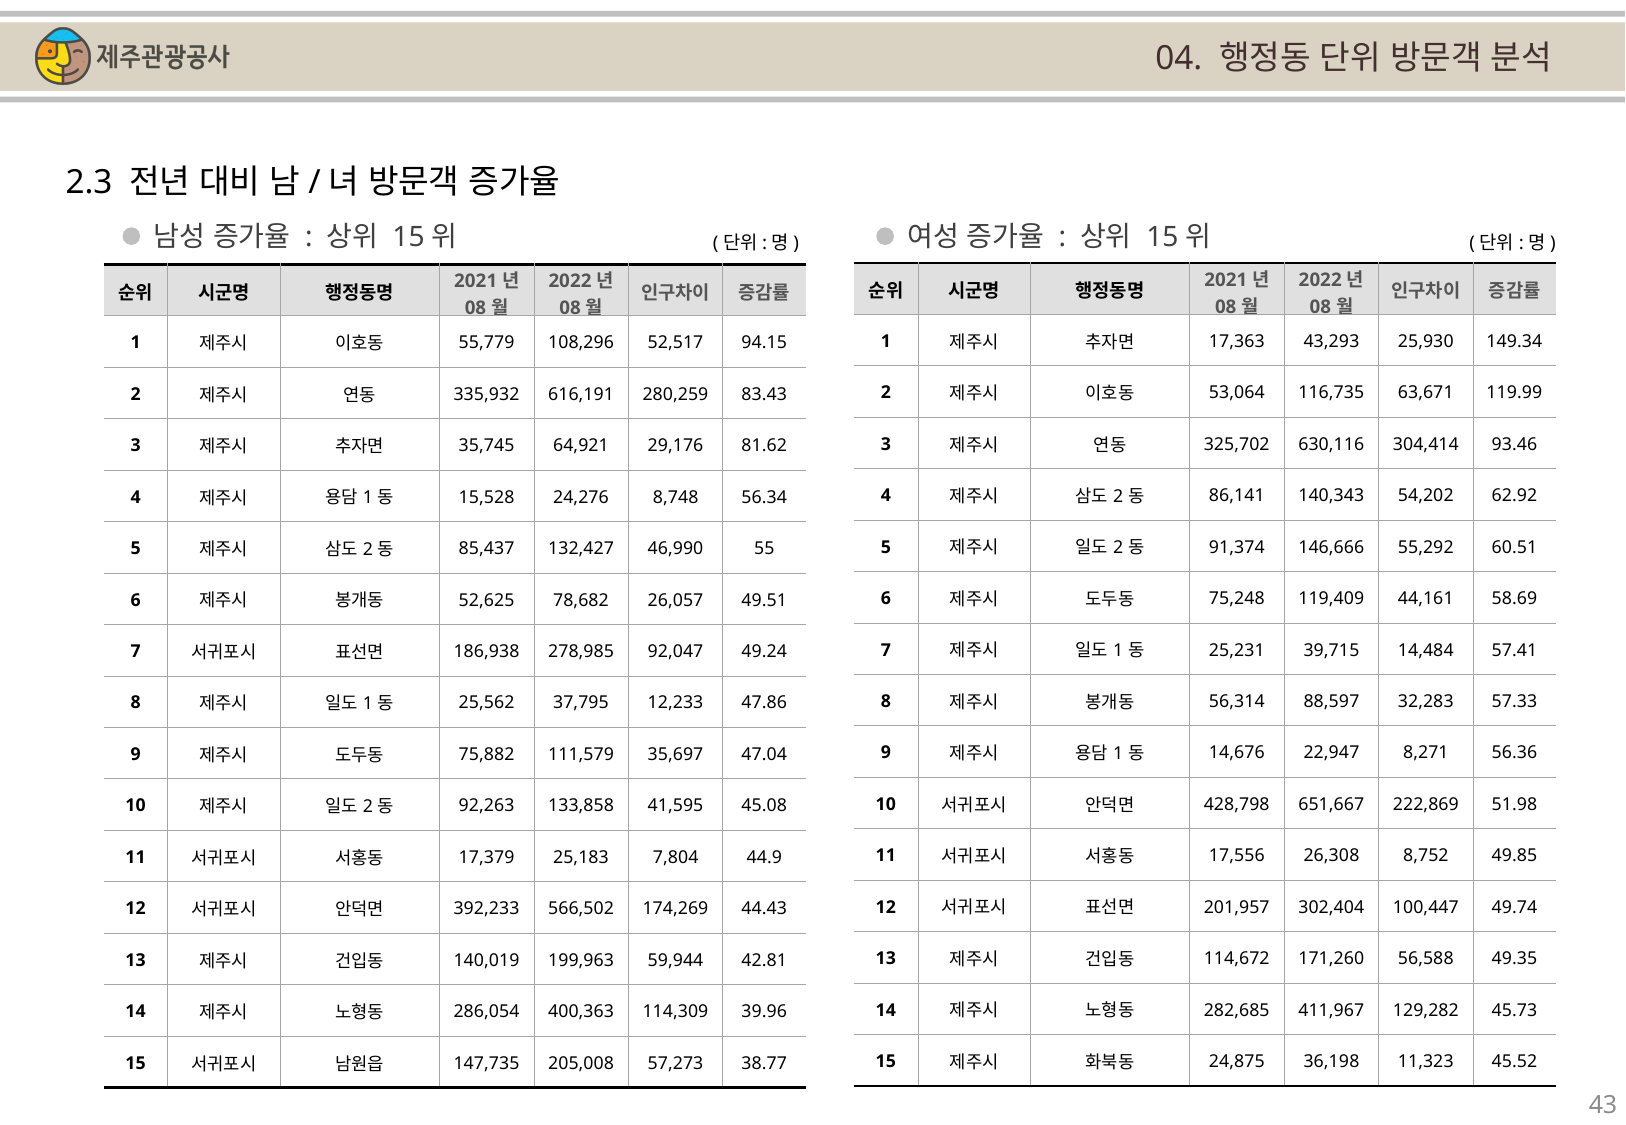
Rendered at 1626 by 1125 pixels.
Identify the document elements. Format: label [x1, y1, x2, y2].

table_cell [1379, 469, 1473, 520]
table_cell [535, 522, 628, 573]
table_cell [168, 522, 280, 573]
table_cell [723, 779, 806, 830]
table_header [723, 266, 806, 315]
table_cell [1190, 624, 1284, 674]
table_cell [854, 418, 918, 468]
table_header [440, 266, 534, 315]
table_cell [919, 315, 1030, 365]
table_cell [919, 984, 1030, 1034]
table_header [1285, 264, 1378, 314]
table_cell [440, 779, 534, 830]
table_cell [1031, 469, 1189, 520]
table_cell [723, 419, 806, 470]
table_cell [168, 1037, 280, 1086]
table_header [1474, 264, 1556, 314]
table_cell [168, 831, 280, 881]
table_cell [440, 419, 534, 470]
table_cell [1474, 881, 1556, 931]
table_cell [629, 316, 722, 367]
table_cell [1031, 624, 1189, 674]
table_cell [104, 316, 167, 367]
table_cell [104, 368, 167, 418]
table_cell [104, 779, 167, 830]
table_cell [919, 572, 1030, 623]
table_cell [854, 881, 918, 931]
table_cell [1379, 726, 1473, 777]
table_cell [168, 316, 280, 367]
table_cell [1474, 1035, 1556, 1063]
table_cell [281, 934, 439, 984]
text_box [875, 210, 1226, 260]
table_header [1031, 264, 1189, 314]
table_cell [1031, 881, 1189, 931]
table_cell [919, 521, 1030, 571]
table_cell [1031, 572, 1189, 623]
table_cell [1474, 624, 1556, 674]
table_cell [723, 522, 806, 573]
table_header [919, 264, 1030, 314]
table_cell [535, 677, 628, 727]
table_header [104, 266, 167, 315]
table_cell [281, 882, 439, 933]
table_cell [919, 778, 1030, 828]
table_cell [1379, 366, 1473, 417]
table_cell [1379, 675, 1473, 725]
table_cell [1190, 1035, 1284, 1085]
table_cell [1379, 521, 1473, 571]
table_cell [168, 985, 280, 1036]
table_cell [919, 932, 1030, 983]
table_cell [440, 522, 534, 573]
table_cell [1474, 366, 1556, 417]
table_cell [168, 677, 280, 727]
slide_number [1251, 1063, 1618, 1123]
table_cell [440, 728, 534, 778]
table_cell [440, 985, 534, 1036]
table_cell [1285, 932, 1378, 983]
table_cell [1031, 932, 1189, 983]
table_cell [1474, 521, 1556, 571]
text_box [698, 223, 814, 261]
table_cell [1031, 726, 1189, 777]
table_cell [440, 625, 534, 676]
table_cell [440, 831, 534, 881]
table_cell [535, 419, 628, 470]
table_cell [919, 418, 1030, 468]
table_cell [1031, 675, 1189, 725]
table_cell [1031, 418, 1189, 468]
table_cell [1285, 778, 1378, 828]
table_cell [1379, 315, 1473, 365]
table_cell [1474, 726, 1556, 777]
table_cell [723, 882, 806, 933]
table_cell [1379, 829, 1473, 880]
text_box [1042, 28, 1595, 84]
table_cell [440, 471, 534, 521]
table_cell [535, 574, 628, 624]
table_cell [281, 522, 439, 573]
table_cell [168, 419, 280, 470]
table_cell [104, 419, 167, 470]
table_cell [1031, 778, 1189, 828]
table_cell [104, 728, 167, 778]
table_cell [535, 882, 628, 933]
table_cell [168, 779, 280, 830]
table_cell [168, 882, 280, 933]
table_cell [1379, 778, 1473, 828]
table_cell [440, 316, 534, 367]
table_cell [104, 985, 167, 1036]
table_cell [854, 778, 918, 828]
table_cell [629, 1037, 722, 1086]
table_header [629, 266, 722, 315]
table_cell [629, 779, 722, 830]
table_cell [104, 882, 167, 933]
table_header [1379, 264, 1473, 314]
table_cell [281, 1037, 439, 1086]
table_cell [854, 469, 918, 520]
table_cell [919, 1035, 1030, 1085]
table_cell [168, 625, 280, 676]
table_cell [1190, 778, 1284, 828]
table_cell [281, 831, 439, 881]
table_cell [104, 831, 167, 881]
table_cell [104, 934, 167, 984]
table_cell [1474, 469, 1556, 520]
table_cell [1285, 315, 1378, 365]
table_header [535, 266, 628, 315]
table_cell [104, 522, 167, 573]
table_cell [1285, 624, 1378, 674]
table_cell [1190, 984, 1284, 1034]
table_cell [1474, 778, 1556, 828]
table_cell [1285, 829, 1378, 880]
table_cell [1474, 315, 1556, 365]
table_cell [854, 624, 918, 674]
table_cell [854, 984, 918, 1034]
table_cell [1285, 1035, 1378, 1063]
table_cell [629, 574, 722, 624]
table_header [168, 266, 280, 315]
table_cell [1190, 829, 1284, 880]
table_cell [919, 829, 1030, 880]
table_cell [1285, 366, 1378, 417]
table_cell [629, 831, 722, 881]
table_cell [535, 368, 628, 418]
table_cell [281, 368, 439, 418]
table_cell [168, 574, 280, 624]
table_cell [854, 726, 918, 777]
table_cell [629, 985, 722, 1036]
table_cell [535, 316, 628, 367]
table_cell [1379, 572, 1473, 623]
table_cell [629, 522, 722, 573]
table_header [854, 264, 918, 314]
table_cell [919, 726, 1030, 777]
table_cell [723, 831, 806, 881]
table_cell [723, 985, 806, 1036]
table_cell [281, 316, 439, 367]
table_cell [723, 1037, 806, 1086]
table_cell [723, 574, 806, 624]
table_cell [440, 882, 534, 933]
table_cell [1285, 881, 1378, 931]
table_cell [1474, 984, 1556, 1034]
table_cell [723, 625, 806, 676]
table_cell [535, 1037, 628, 1086]
table_cell [281, 625, 439, 676]
table_cell [629, 471, 722, 521]
table_cell [723, 368, 806, 418]
table_cell [629, 882, 722, 933]
table_cell [1285, 984, 1378, 1034]
table_cell [281, 985, 439, 1036]
table_cell [1190, 521, 1284, 571]
table_cell [854, 315, 918, 365]
table_cell [629, 419, 722, 470]
table_cell [535, 728, 628, 778]
table_cell [1474, 675, 1556, 725]
table_cell [1379, 624, 1473, 674]
table_cell [168, 368, 280, 418]
text_box [121, 210, 472, 260]
table_cell [1031, 829, 1189, 880]
table_cell [723, 316, 806, 367]
table_cell [1190, 366, 1284, 417]
table_cell [535, 471, 628, 521]
table_cell [1190, 418, 1284, 468]
table_cell [1190, 469, 1284, 520]
table_cell [629, 934, 722, 984]
table_cell [1379, 932, 1473, 983]
table_cell [281, 419, 439, 470]
table_cell [104, 625, 167, 676]
table_cell [440, 574, 534, 624]
table_cell [1031, 1035, 1189, 1085]
table_cell [1190, 572, 1284, 623]
table_cell [281, 779, 439, 830]
table_cell [854, 829, 918, 880]
table_cell [629, 677, 722, 727]
table_cell [919, 624, 1030, 674]
table_cell [281, 728, 439, 778]
table_cell [104, 574, 167, 624]
table_cell [723, 471, 806, 521]
table_cell [168, 728, 280, 778]
table_cell [1474, 418, 1556, 468]
table_cell [440, 368, 534, 418]
table_cell [854, 572, 918, 623]
table_cell [1031, 984, 1189, 1034]
table_cell [723, 677, 806, 727]
table_cell [1031, 521, 1189, 571]
text_box [50, 152, 1144, 208]
table_cell [629, 368, 722, 418]
table_cell [104, 471, 167, 521]
table_cell [535, 625, 628, 676]
table_cell [104, 1037, 167, 1086]
table_cell [281, 471, 439, 521]
table_cell [1190, 315, 1284, 365]
table_header [281, 266, 439, 315]
table_cell [629, 625, 722, 676]
table_cell [1474, 829, 1556, 880]
table_cell [440, 934, 534, 984]
table_cell [1031, 315, 1189, 365]
table_cell [1474, 932, 1556, 983]
table_cell [1285, 521, 1378, 571]
table_cell [535, 985, 628, 1036]
table_cell [281, 677, 439, 727]
table_cell [1379, 984, 1473, 1034]
table_cell [1285, 675, 1378, 725]
table_cell [1190, 675, 1284, 725]
table_cell [1379, 881, 1473, 931]
table_cell [854, 366, 918, 417]
table_cell [440, 677, 534, 727]
picture [31, 26, 232, 87]
table_cell [854, 1035, 918, 1085]
table_cell [1474, 572, 1556, 623]
table_cell [1379, 418, 1473, 468]
text_box [1454, 223, 1571, 261]
table_cell [1285, 726, 1378, 777]
table_cell [1285, 572, 1378, 623]
table_cell [104, 677, 167, 727]
table_cell [535, 934, 628, 984]
table_cell [281, 574, 439, 624]
table_cell [723, 728, 806, 778]
table_cell [168, 934, 280, 984]
table_cell [535, 779, 628, 830]
table_cell [919, 469, 1030, 520]
table_cell [1285, 418, 1378, 468]
table_header [1190, 264, 1284, 314]
table_cell [1379, 1035, 1473, 1063]
table_cell [854, 932, 918, 983]
table_cell [168, 471, 280, 521]
table_cell [629, 728, 722, 778]
table_cell [1285, 469, 1378, 520]
table_cell [1190, 932, 1284, 983]
table_cell [1190, 881, 1284, 931]
table_cell [440, 1037, 534, 1086]
table_cell [535, 831, 628, 881]
table_cell [919, 675, 1030, 725]
table_cell [723, 934, 806, 984]
table_cell [854, 675, 918, 725]
table_cell [1031, 366, 1189, 417]
table_cell [1190, 726, 1284, 777]
table_cell [919, 366, 1030, 417]
table_cell [919, 881, 1030, 931]
table_cell [854, 521, 918, 571]
